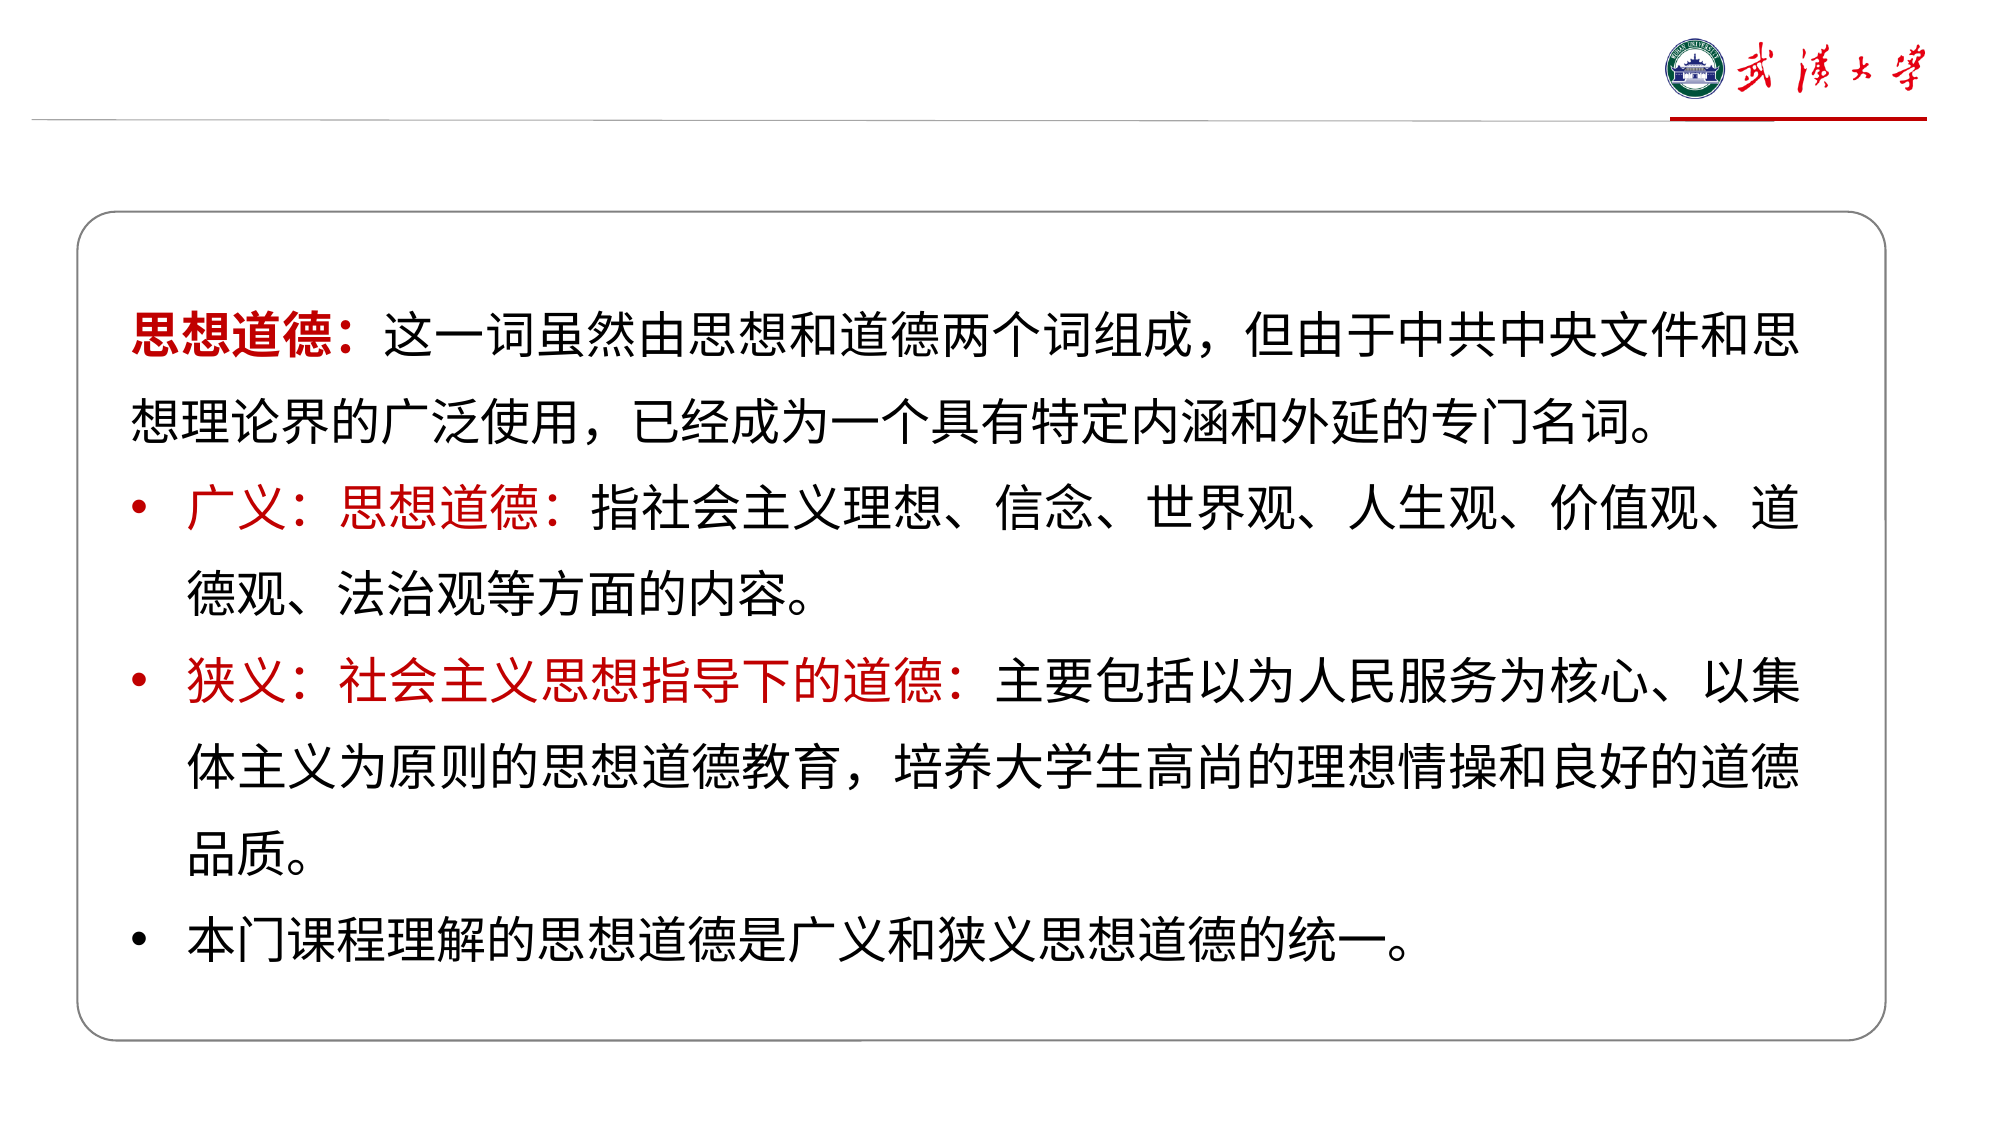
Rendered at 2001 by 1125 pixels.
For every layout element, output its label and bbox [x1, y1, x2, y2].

text_box [76, 210, 1887, 1042]
picture [1665, 38, 1925, 99]
